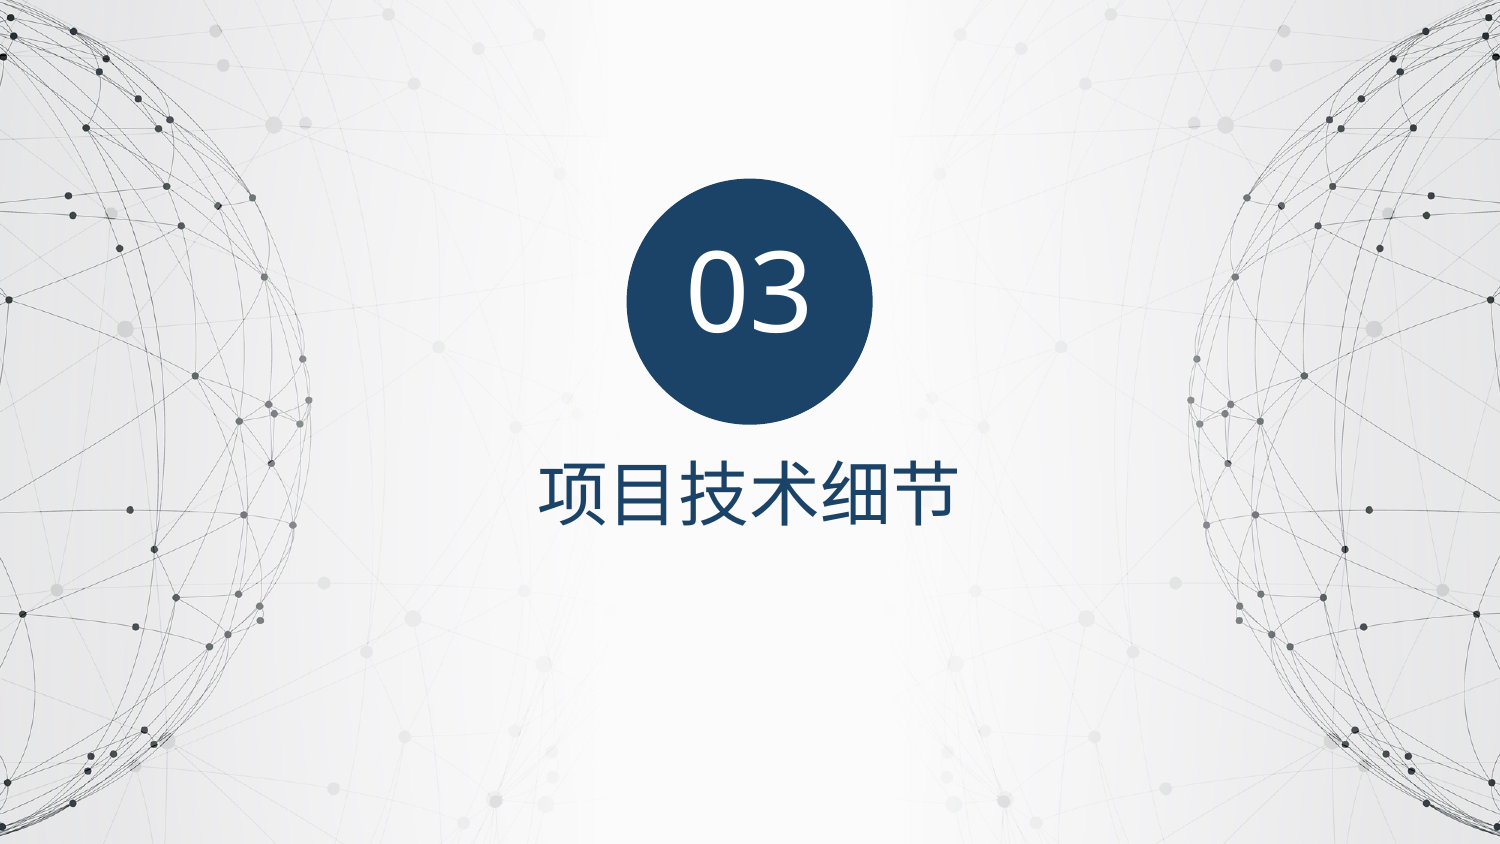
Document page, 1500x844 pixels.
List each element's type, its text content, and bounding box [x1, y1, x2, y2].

picture [0, 0, 1500, 844]
text_box [626, 177, 873, 287]
text_box 03 [607, 287, 893, 424]
text_box 项目技术细节 [407, 444, 1092, 541]
